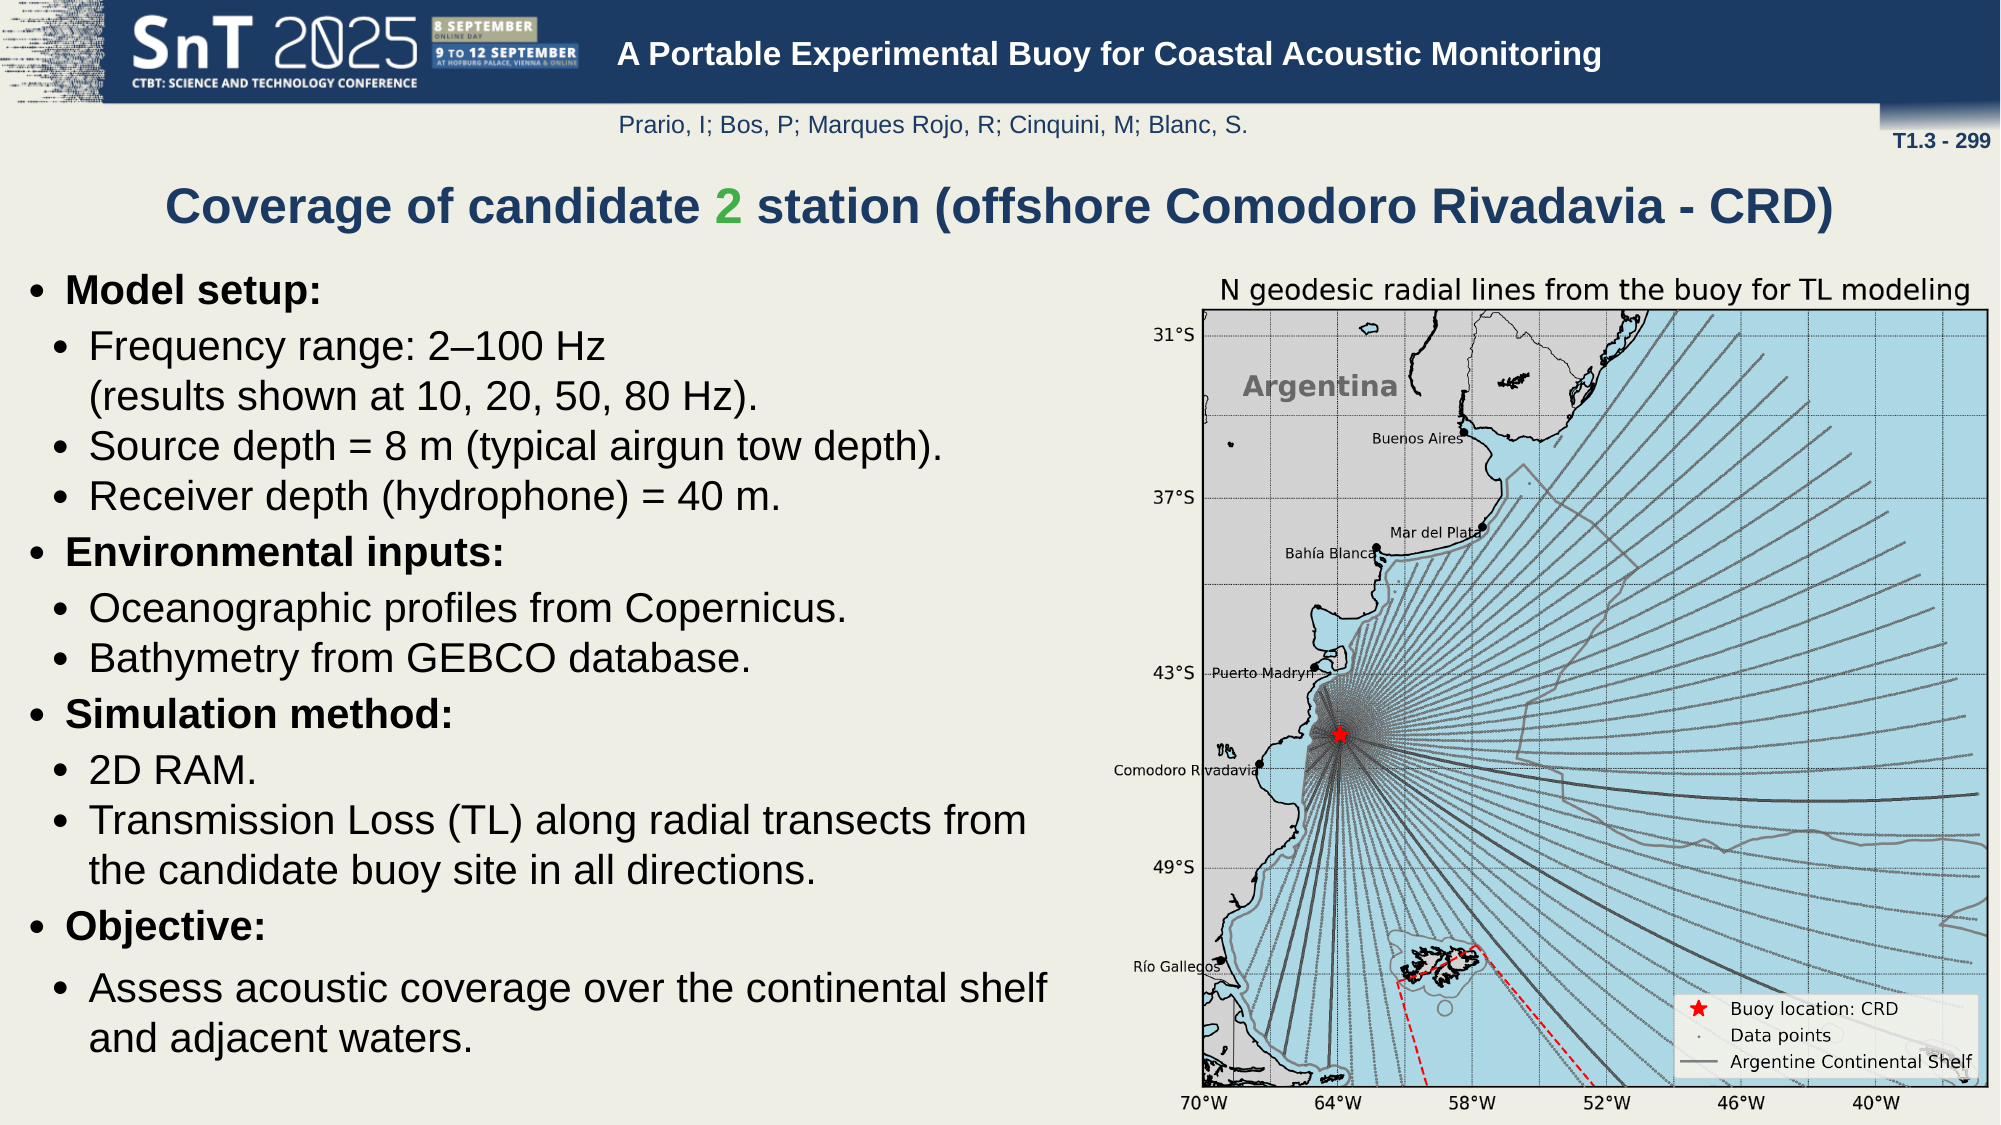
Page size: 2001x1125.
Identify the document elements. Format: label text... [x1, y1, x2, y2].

text_box Model setup: Frequency range: 2–100 Hz (results shown at 10, 20, 50, 80 Hz). Source depth = 8 m (typical airgun tow depth). Receiver depth (hydrophone) = 40 m. Environmental inputs: Oceanographic profiles from Copernicus. Bathymetry from GEBCO database. Simulation method: 2D RAM. Transmission Loss (TL) along radial transects from the candidate buoy site in all directions. Objective: Assess acoustic coverage over the continental shelf and adjacent waters. [29, 262, 1075, 884]
picture [0, 0, 2001, 1125]
text_box A Portable Experimental Buoy for Coastal Acoustic Monitoring [616, 11, 1869, 93]
text_box T1.3 - 299 [1884, 0, 2000, 154]
text_box Prario, I; Bos, P; Marques Rojo, R; Cinquini, M; Blanc, S. [618, 108, 1869, 169]
text_box Coverage of candidate 2 station (offshore Comodoro Rivadavia - CRD) [26, 172, 1974, 227]
